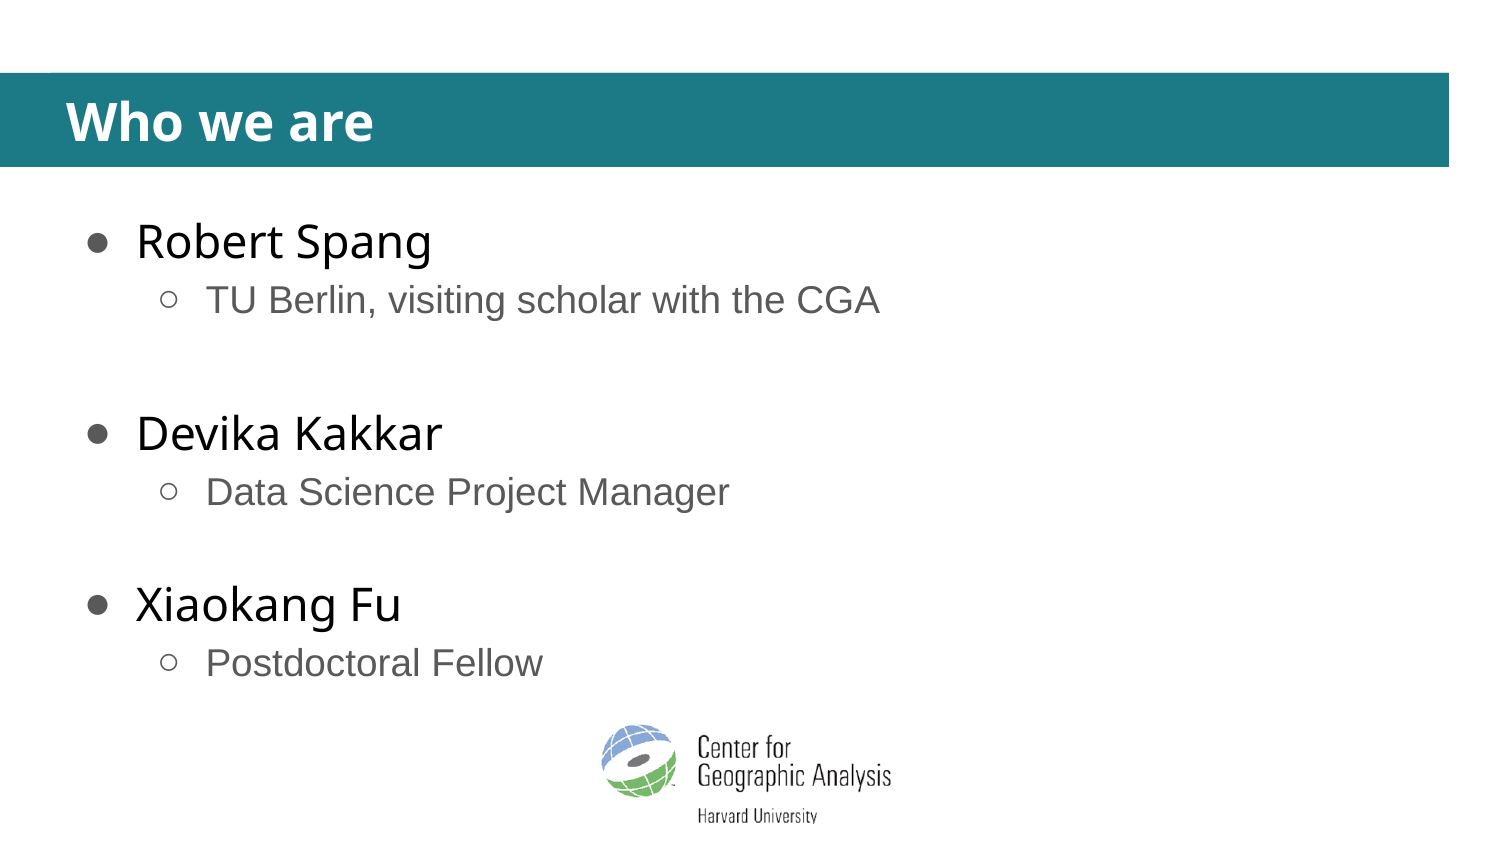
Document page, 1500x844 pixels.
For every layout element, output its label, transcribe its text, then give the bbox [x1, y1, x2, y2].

list Robert Spang TU Berlin, visiting scholar with the CGA Devika Kakkar Data Science Project Manager Xiaokang Fu Postdoctoral Fellow [51, 189, 1449, 701]
title Who we are [51, 72, 1449, 167]
picture [601, 722, 891, 824]
